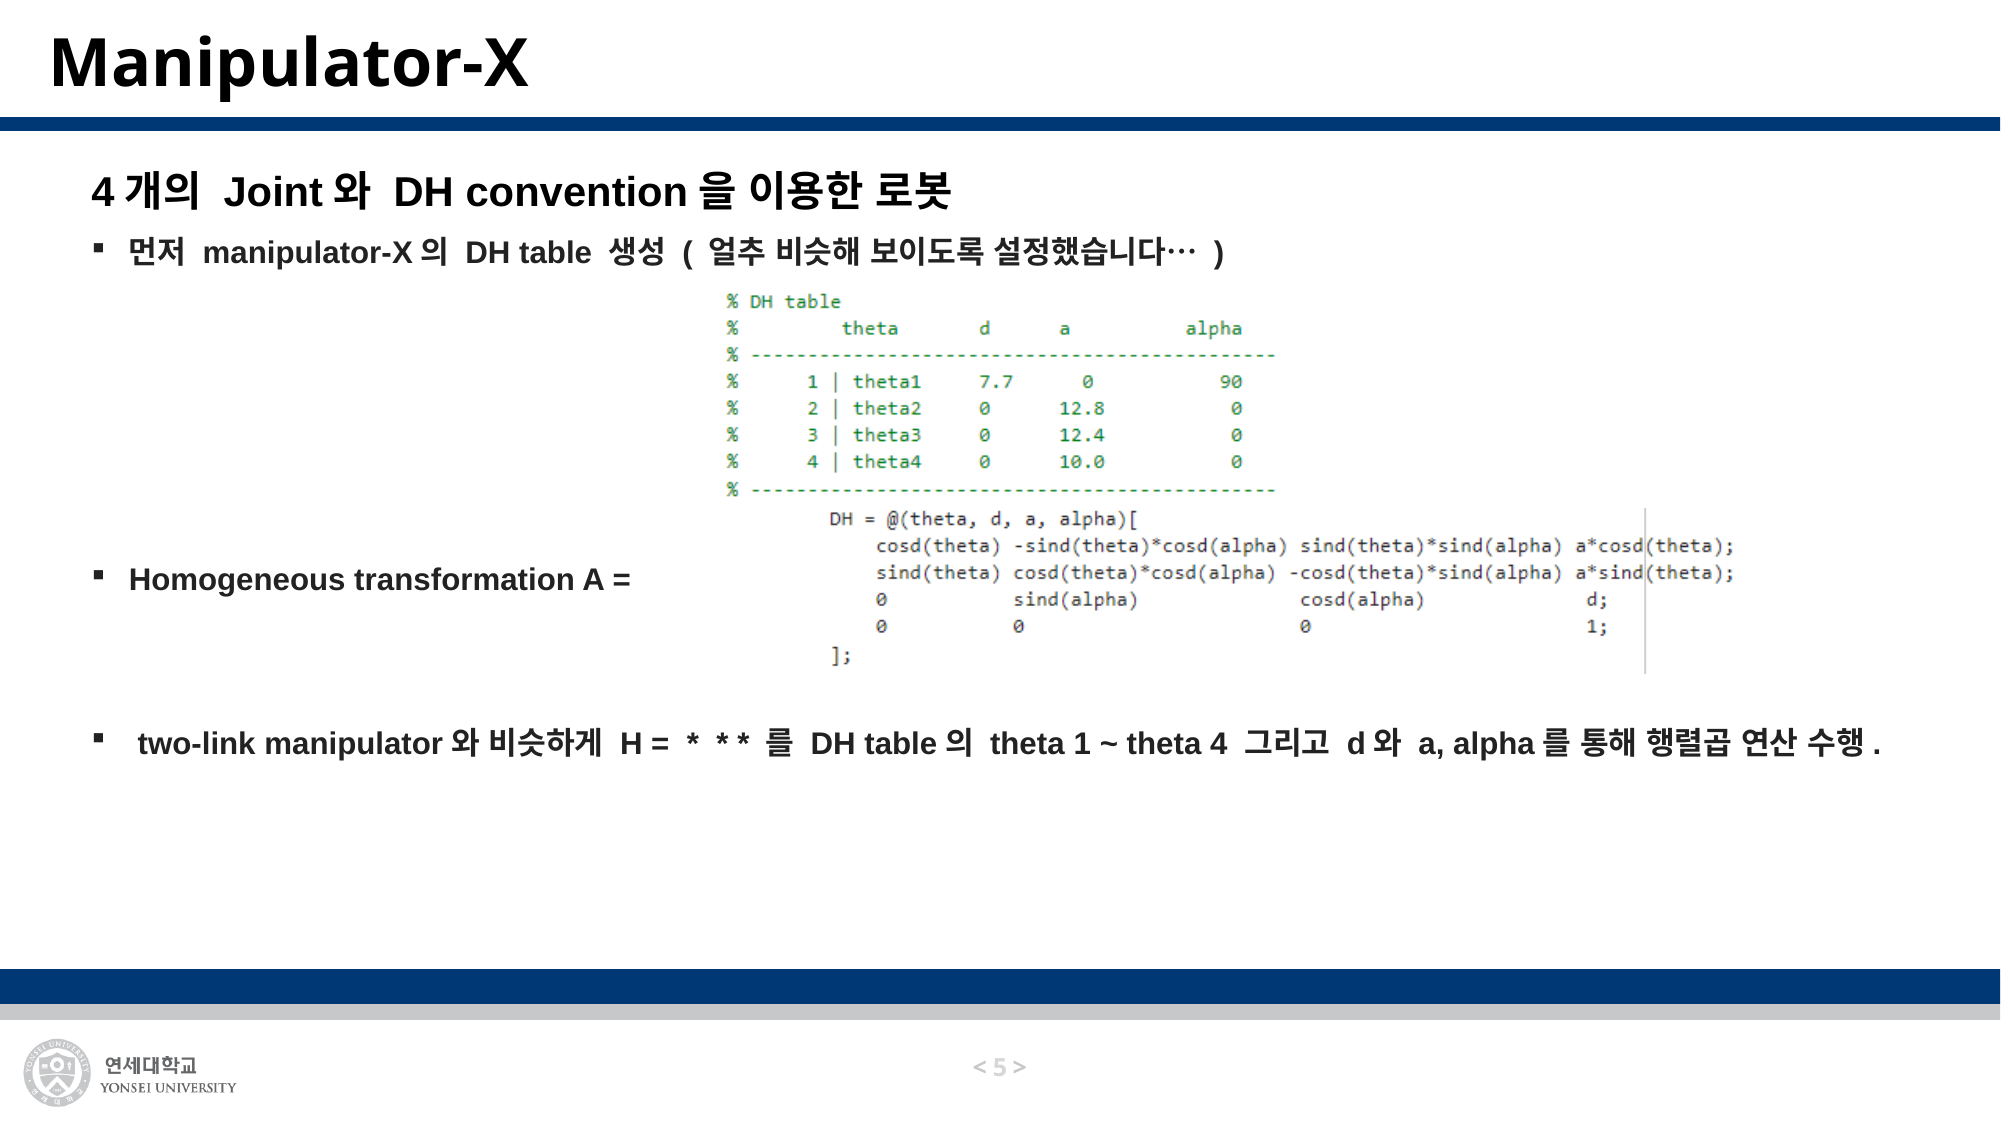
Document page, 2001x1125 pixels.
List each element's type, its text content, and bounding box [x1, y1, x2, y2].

slide_number 4 [774, 1038, 1225, 1099]
title Manipulator-X [33, 29, 1462, 100]
picture [14, 1026, 96, 1119]
picture [710, 280, 1751, 674]
picture [98, 1081, 239, 1095]
picture [103, 1054, 198, 1078]
